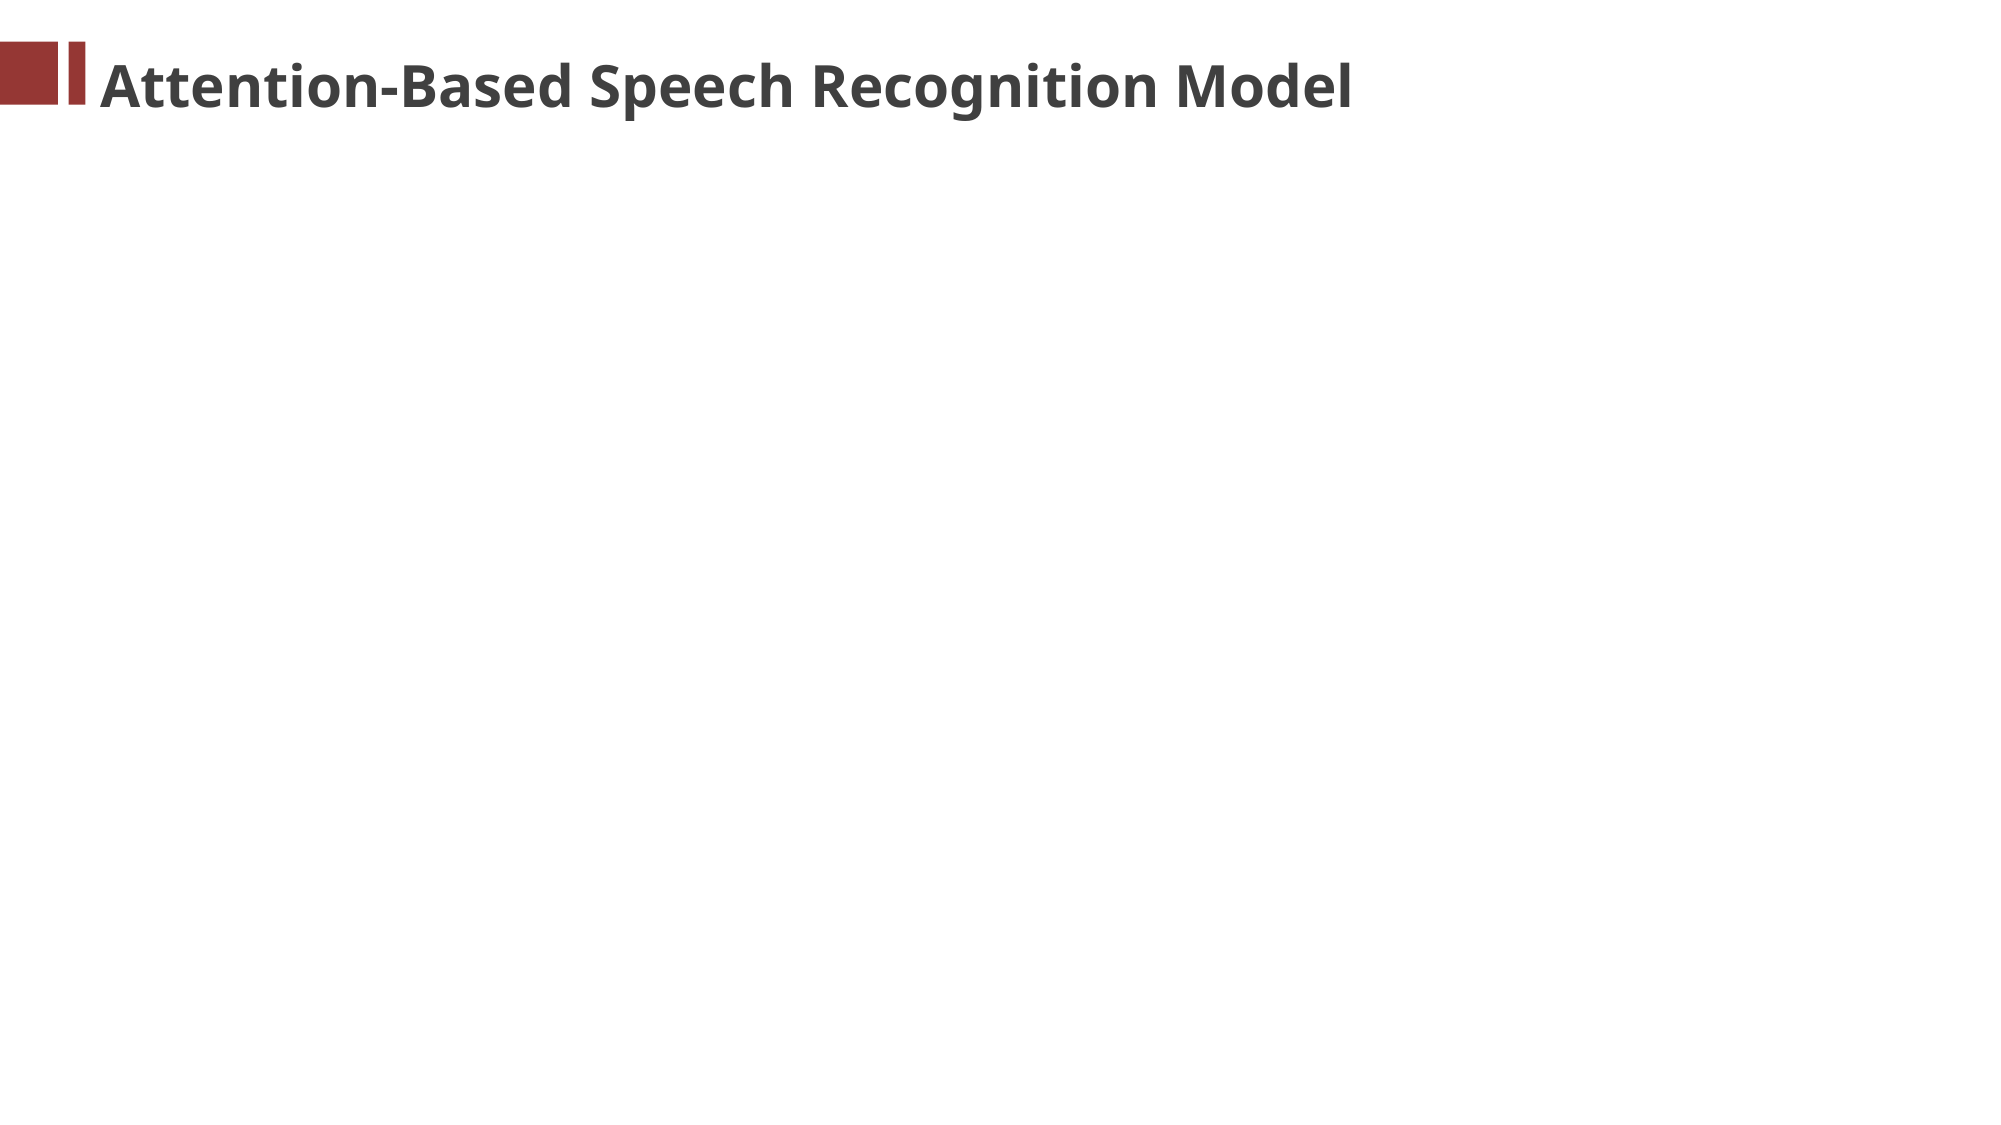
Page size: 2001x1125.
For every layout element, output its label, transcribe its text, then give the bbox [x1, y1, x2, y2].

text_box Attention-Based Speech Recognition Model [85, 41, 1856, 127]
text_box [0, 40, 59, 106]
text_box [68, 40, 86, 106]
